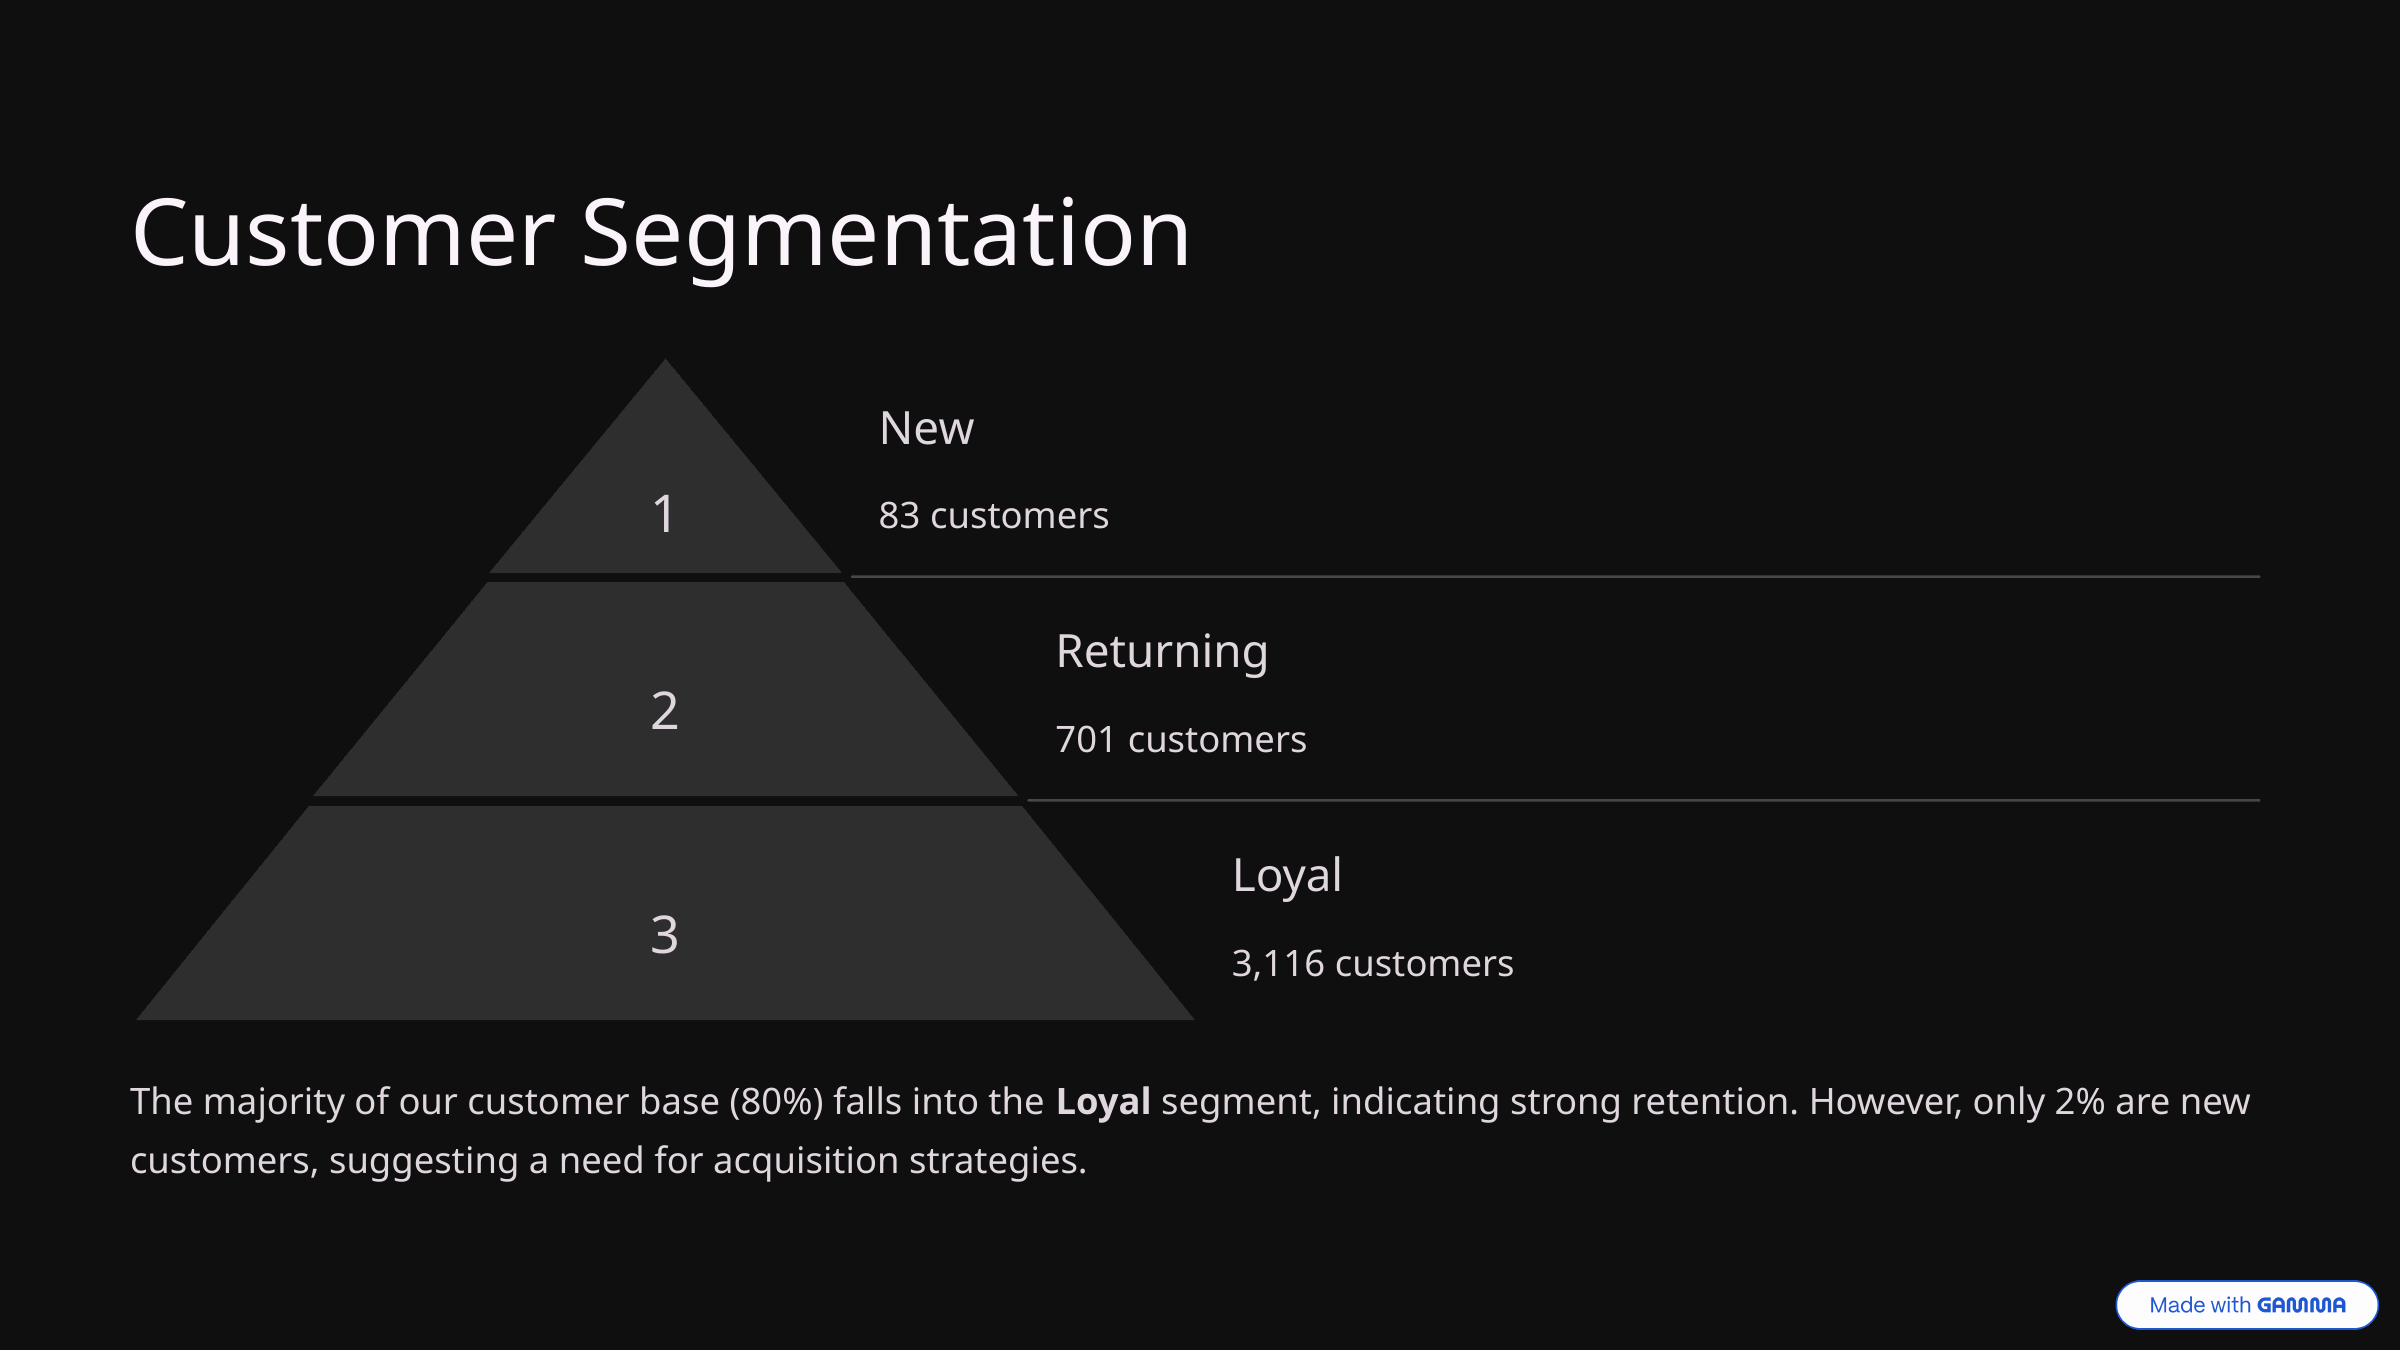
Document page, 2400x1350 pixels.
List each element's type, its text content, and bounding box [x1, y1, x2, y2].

text_box Returning [1055, 619, 1307, 678]
text_box Customer Segmentation [130, 168, 1302, 285]
picture [2106, 1271, 2389, 1339]
text_box The majority of our customer base (80%) falls into the Loyal segment, indicating strong retention. However, only 2% are new customers, suggesting a need for acquisition strategies. [130, 1062, 2270, 1182]
text_box New [878, 396, 1102, 455]
text_box 3,116 customers [1231, 923, 1492, 984]
picture [135, 806, 1195, 1021]
text_box 83 customers [878, 476, 1102, 537]
text_box Loyal [1231, 843, 1492, 902]
picture [488, 358, 842, 574]
picture [311, 582, 1019, 797]
text_box 701 customers [1055, 700, 1307, 760]
